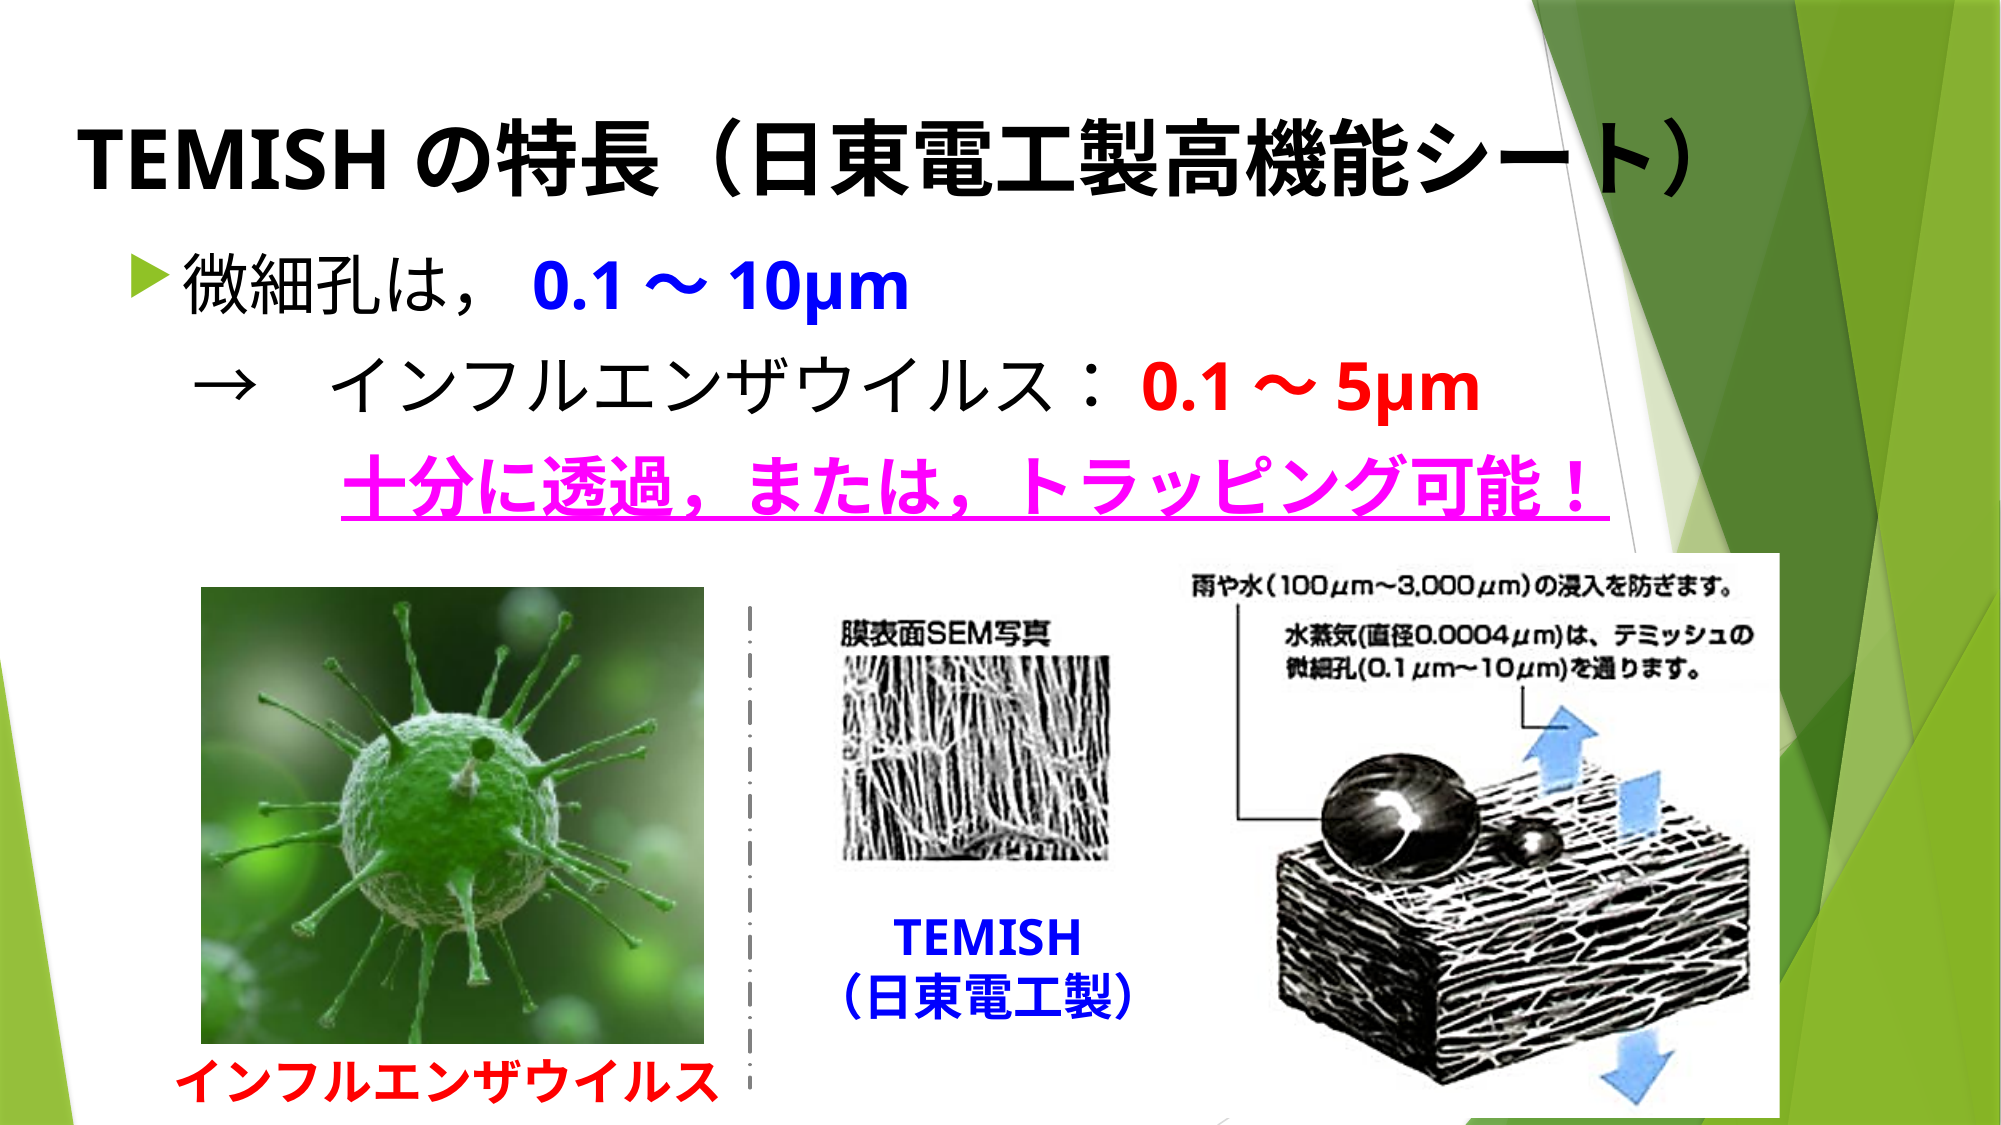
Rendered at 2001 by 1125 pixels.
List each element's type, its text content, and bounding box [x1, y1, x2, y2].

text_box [201, 553, 1781, 1119]
title TEMISHの特長（日東電工製高機能シート） [61, 99, 1877, 316]
list 微細孔は，0.1～10μm → インフルエンザウイルス：0.1～5μm 十分に透過，または，トラッピング可能！ [111, 235, 1658, 872]
